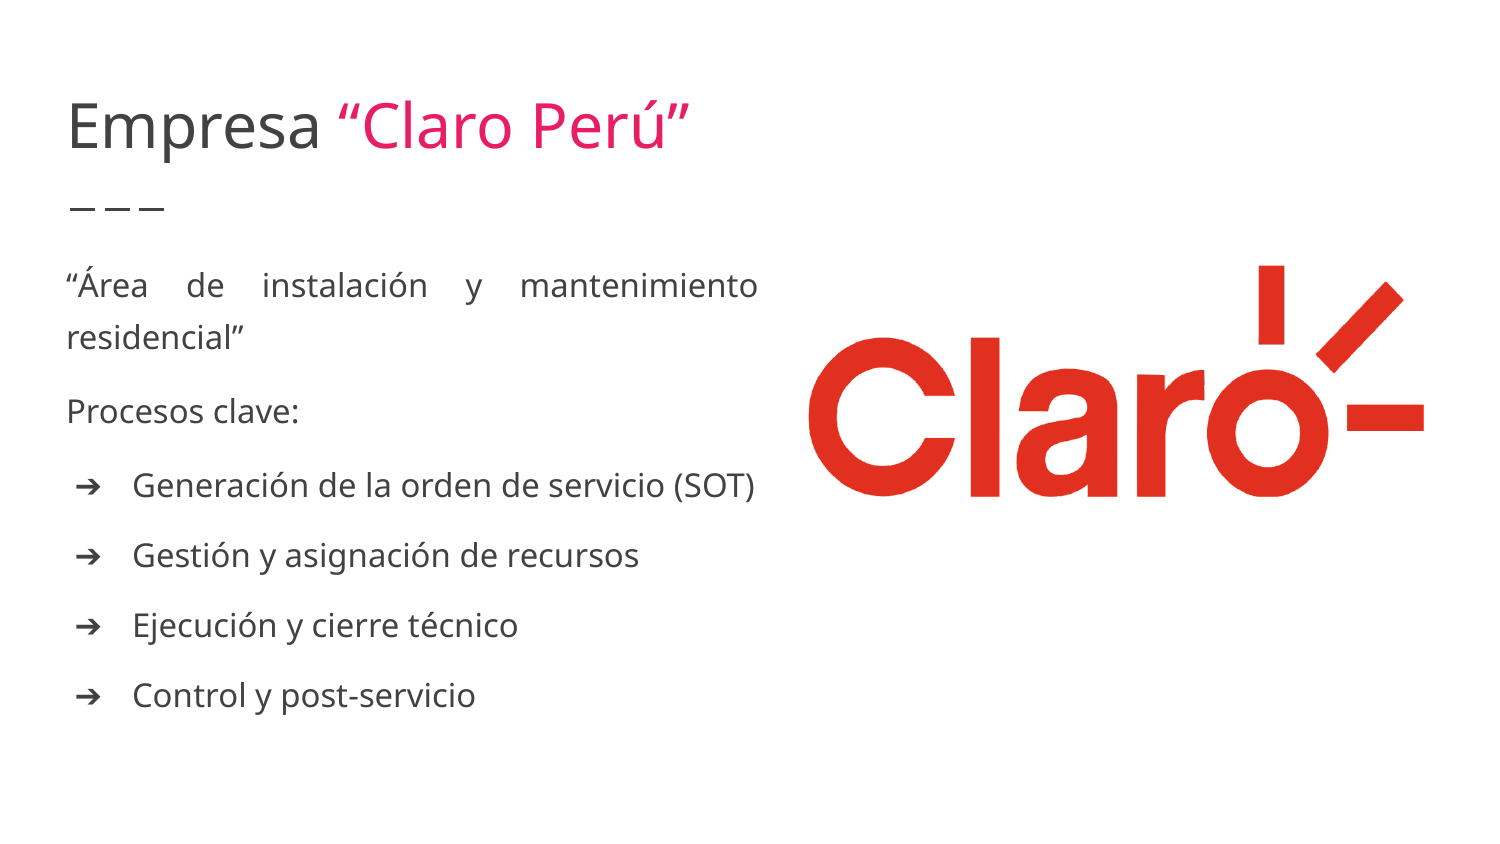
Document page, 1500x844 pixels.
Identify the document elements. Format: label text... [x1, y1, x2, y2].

picture [765, 118, 1467, 645]
list “Área de instalación y mantenimiento residencial” Procesos clave: Generación de la orden de servicio (SOT) Gestión y asignación de recursos Ejecución y cierre técnico Control y post-servicio [51, 240, 775, 750]
title Empresa “Claro Perú” [51, 61, 1449, 182]
